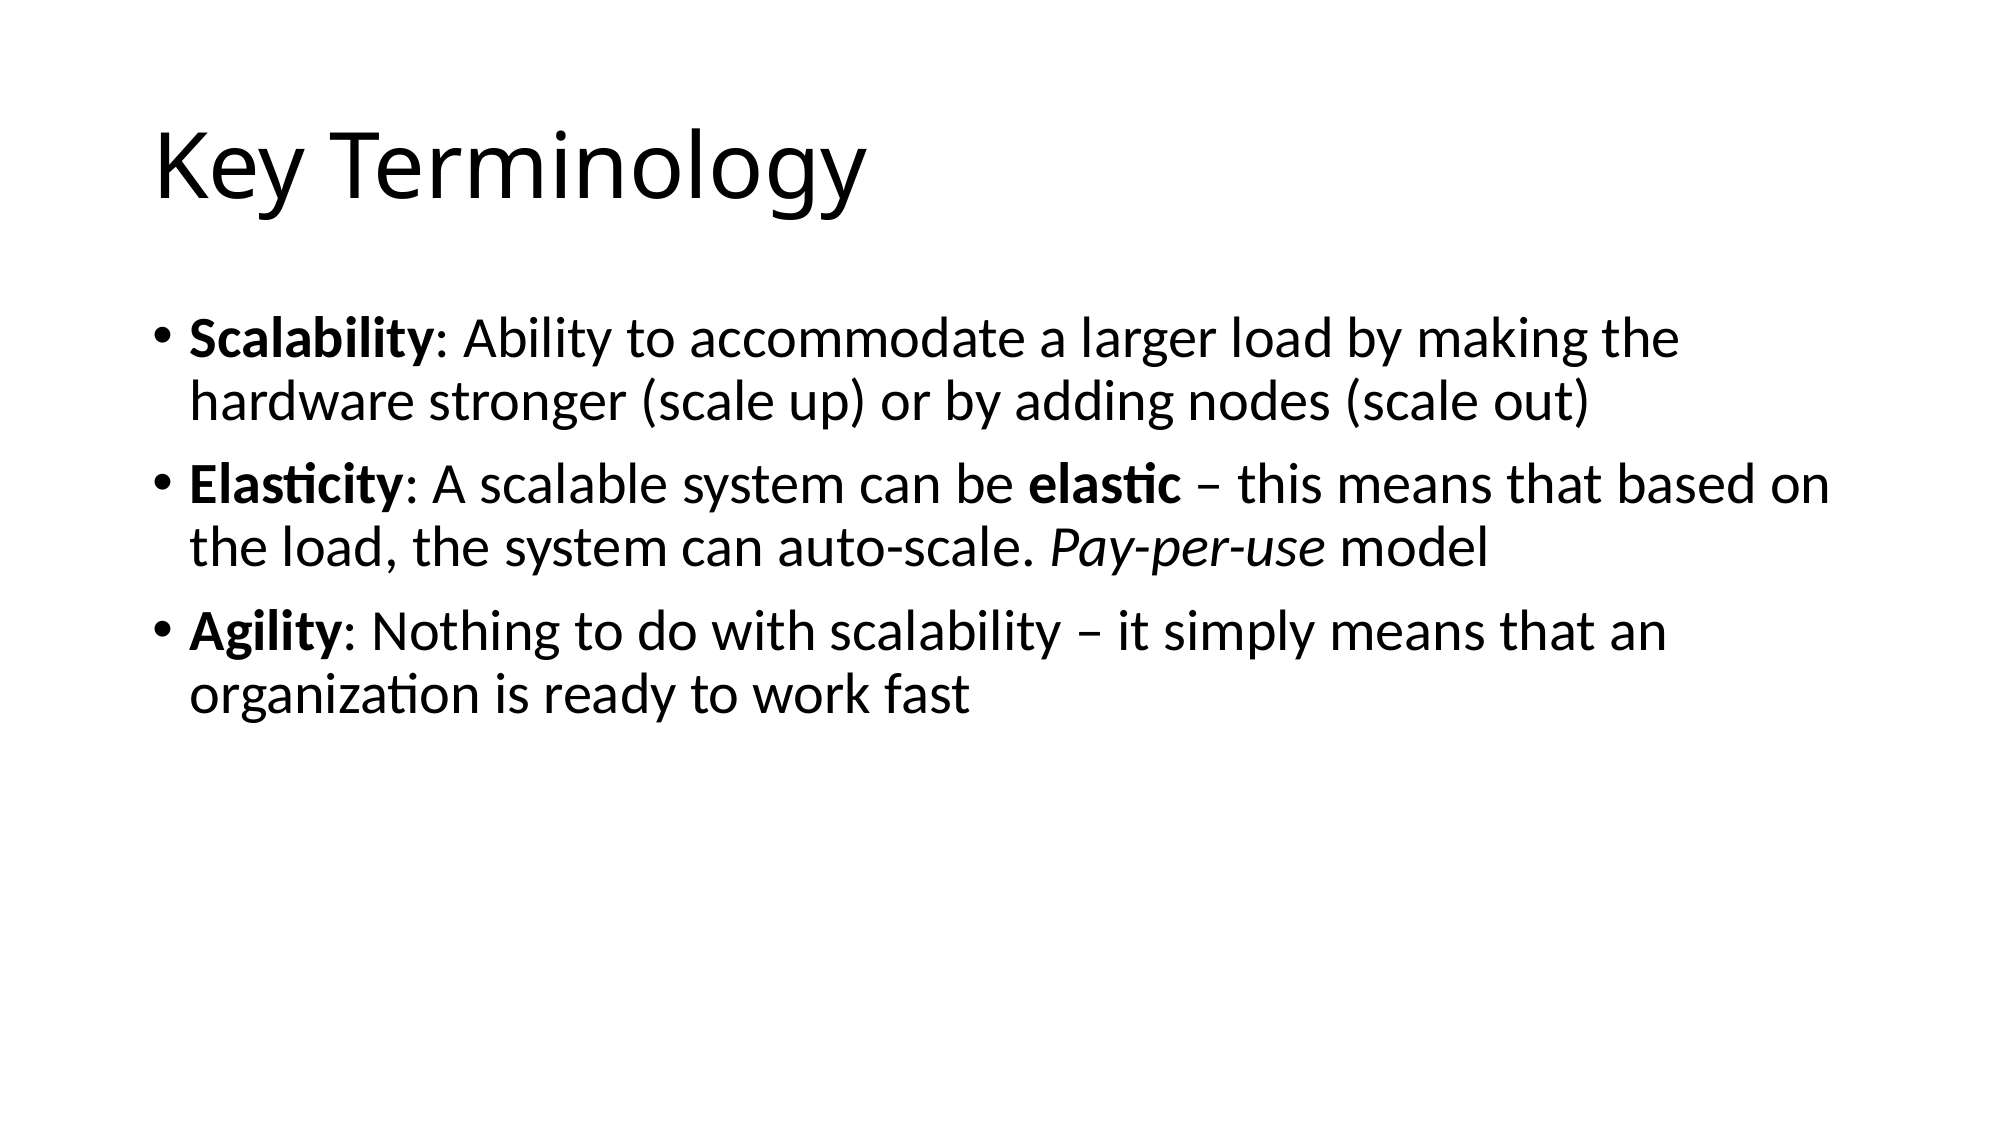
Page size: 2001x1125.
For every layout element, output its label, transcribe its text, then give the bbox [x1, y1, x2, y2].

title Key Terminology [137, 59, 1863, 278]
list Scalability: Ability to accommodate a larger load by making the hardware stronger (scale up) or by adding nodes (scale out) Elasticity: A scalable system can be elastic – this means that based on the load, the system can auto-scale. Pay-per-use model Agility: Nothing to do with scalability – it simply means that an organization is ready to work fast [137, 299, 1863, 1014]
